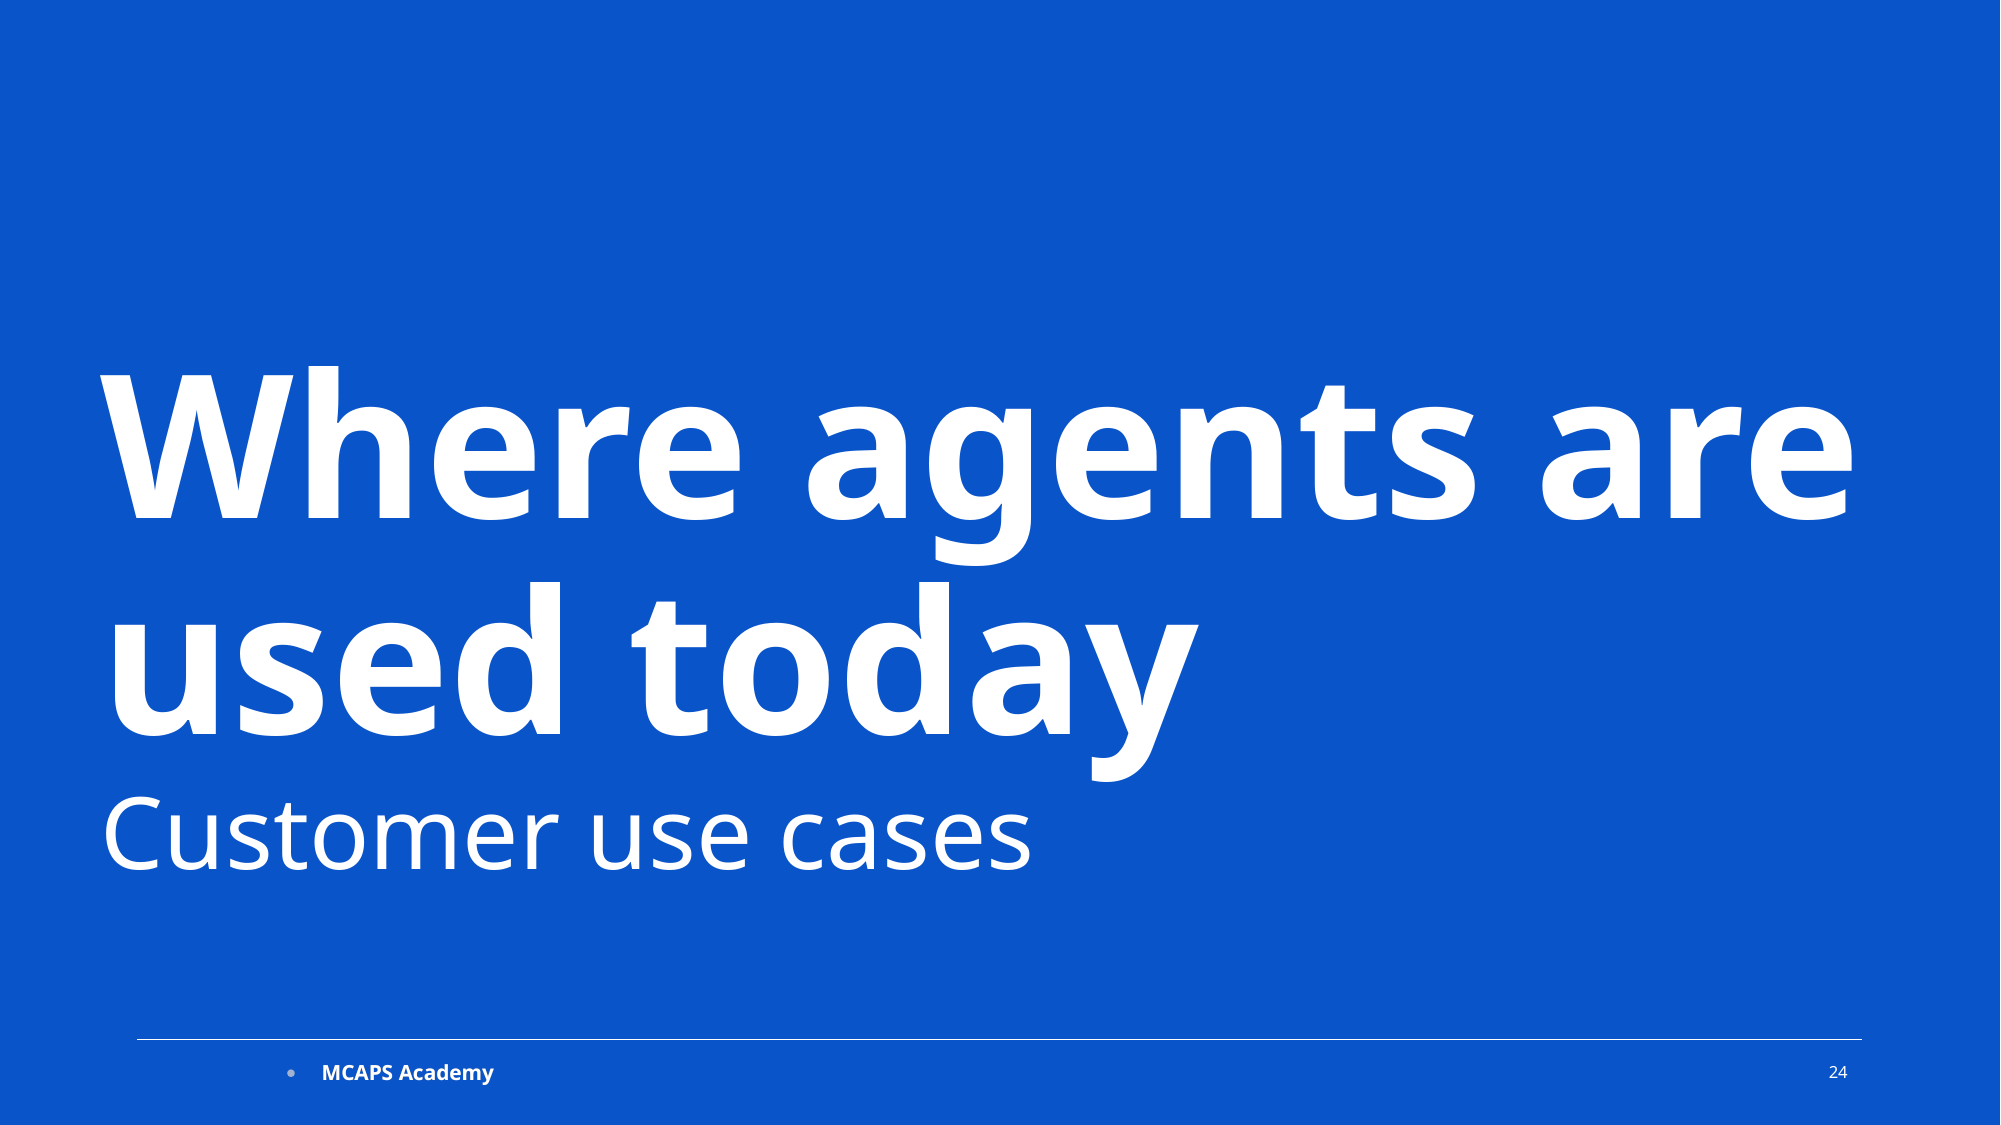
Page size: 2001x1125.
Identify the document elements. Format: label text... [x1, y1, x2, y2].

slide_number 24 [1412, 1054, 1863, 1088]
list Customer use cases [100, 782, 1900, 1125]
title Where agents are used today [100, 345, 1900, 778]
